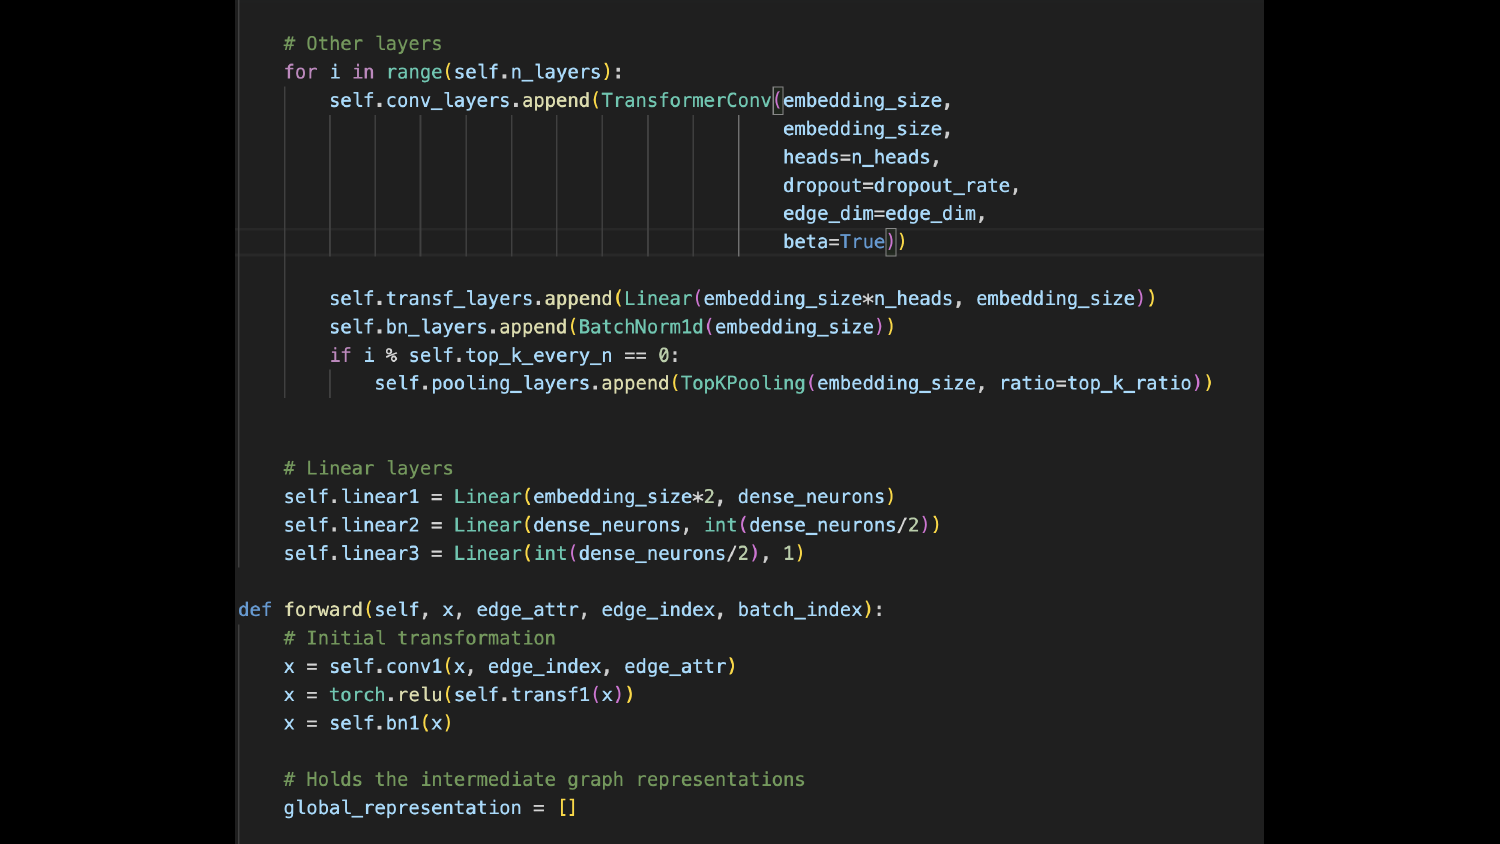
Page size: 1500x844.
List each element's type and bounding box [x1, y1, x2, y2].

picture [235, 0, 1265, 844]
